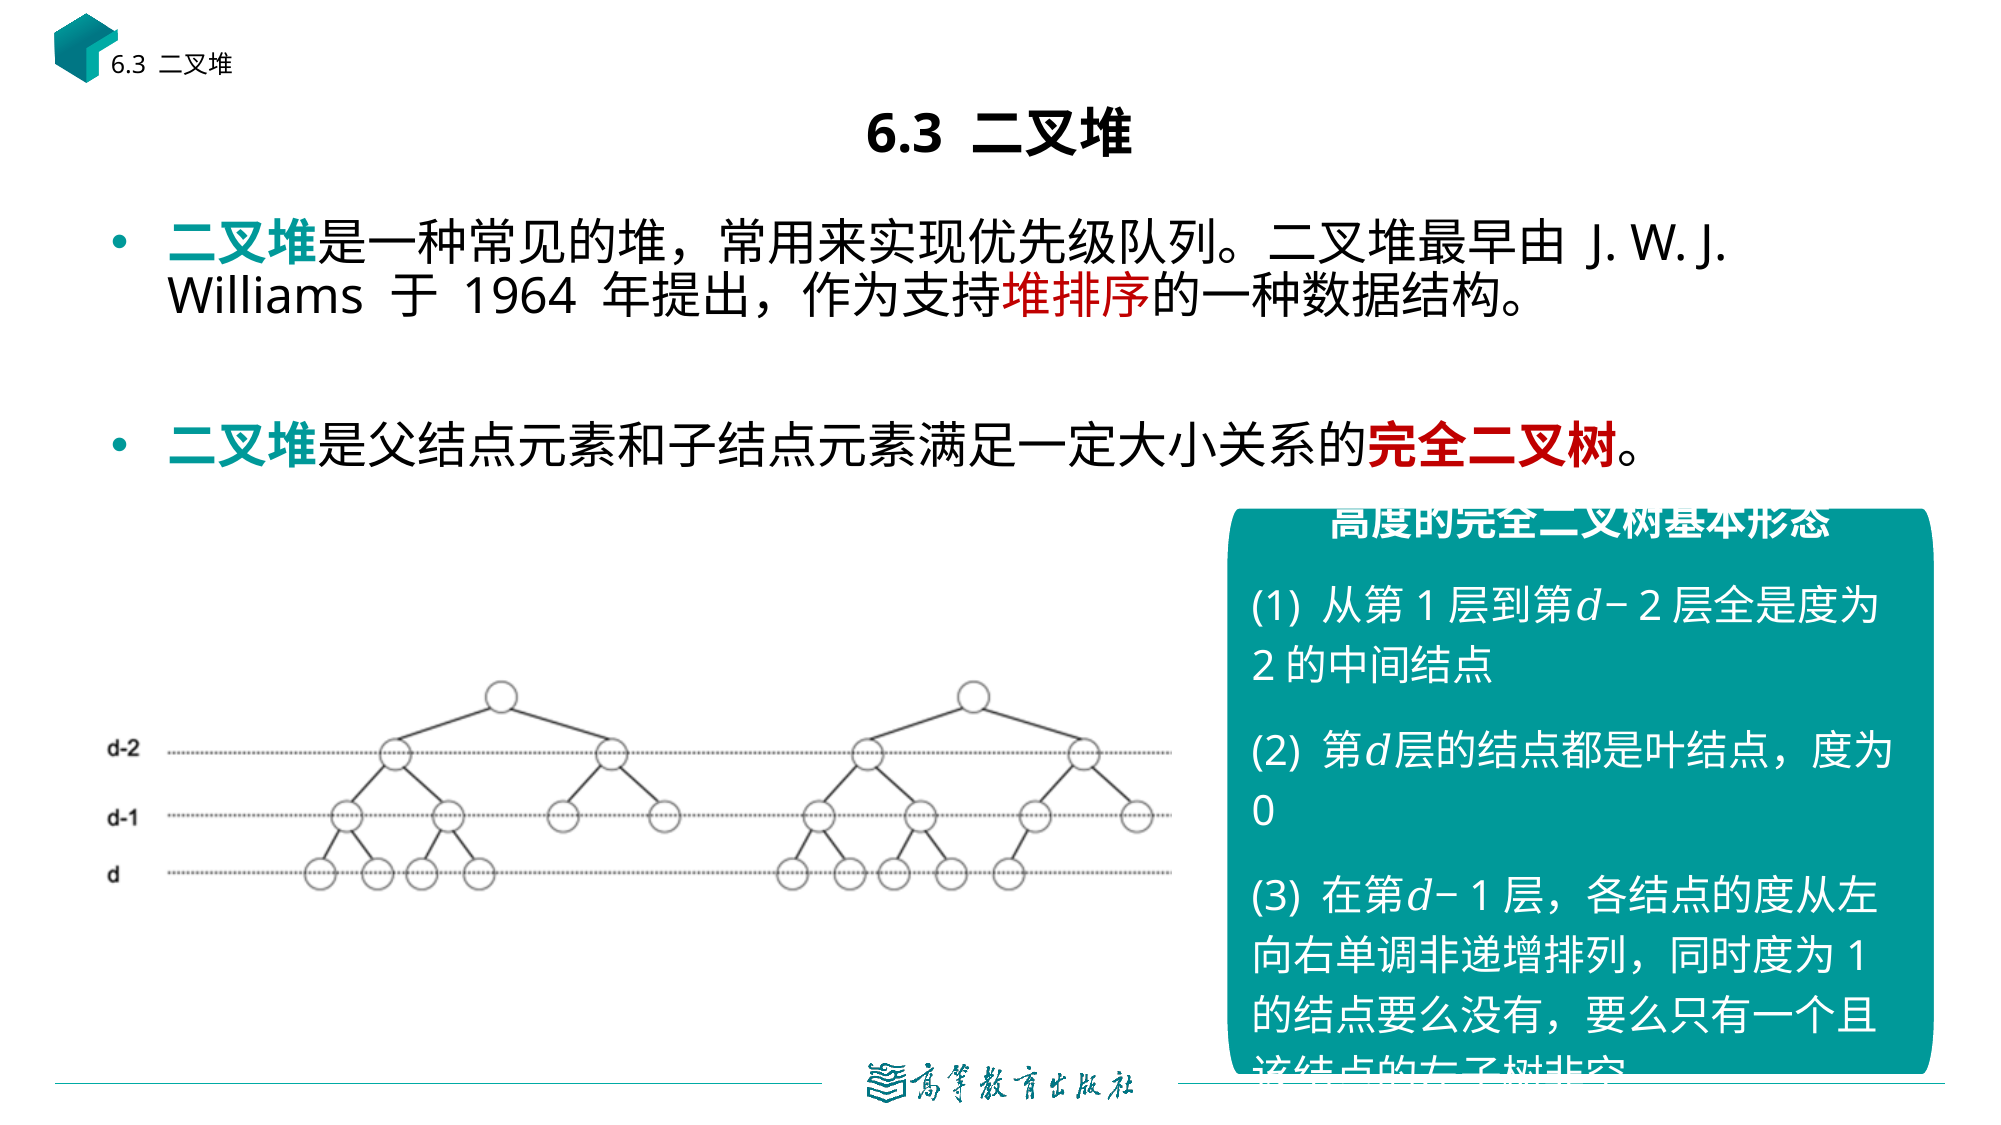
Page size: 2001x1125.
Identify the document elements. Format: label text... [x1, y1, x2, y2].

list 二叉堆是一种常见的堆，常用来实现优先级队列。二叉堆最早由 J. W. J. Williams 于 1964 年提出，作为支持堆排序的一种数据结构。 二叉堆是父结点元素和子结点元素满足一定大小关系的完全二叉树。 [95, 209, 1910, 1039]
picture [95, 655, 1172, 900]
subtitle 6.3 二叉堆 [95, 44, 894, 99]
title 6.3 二叉堆 [137, 92, 1863, 178]
picture [867, 1063, 1133, 1103]
